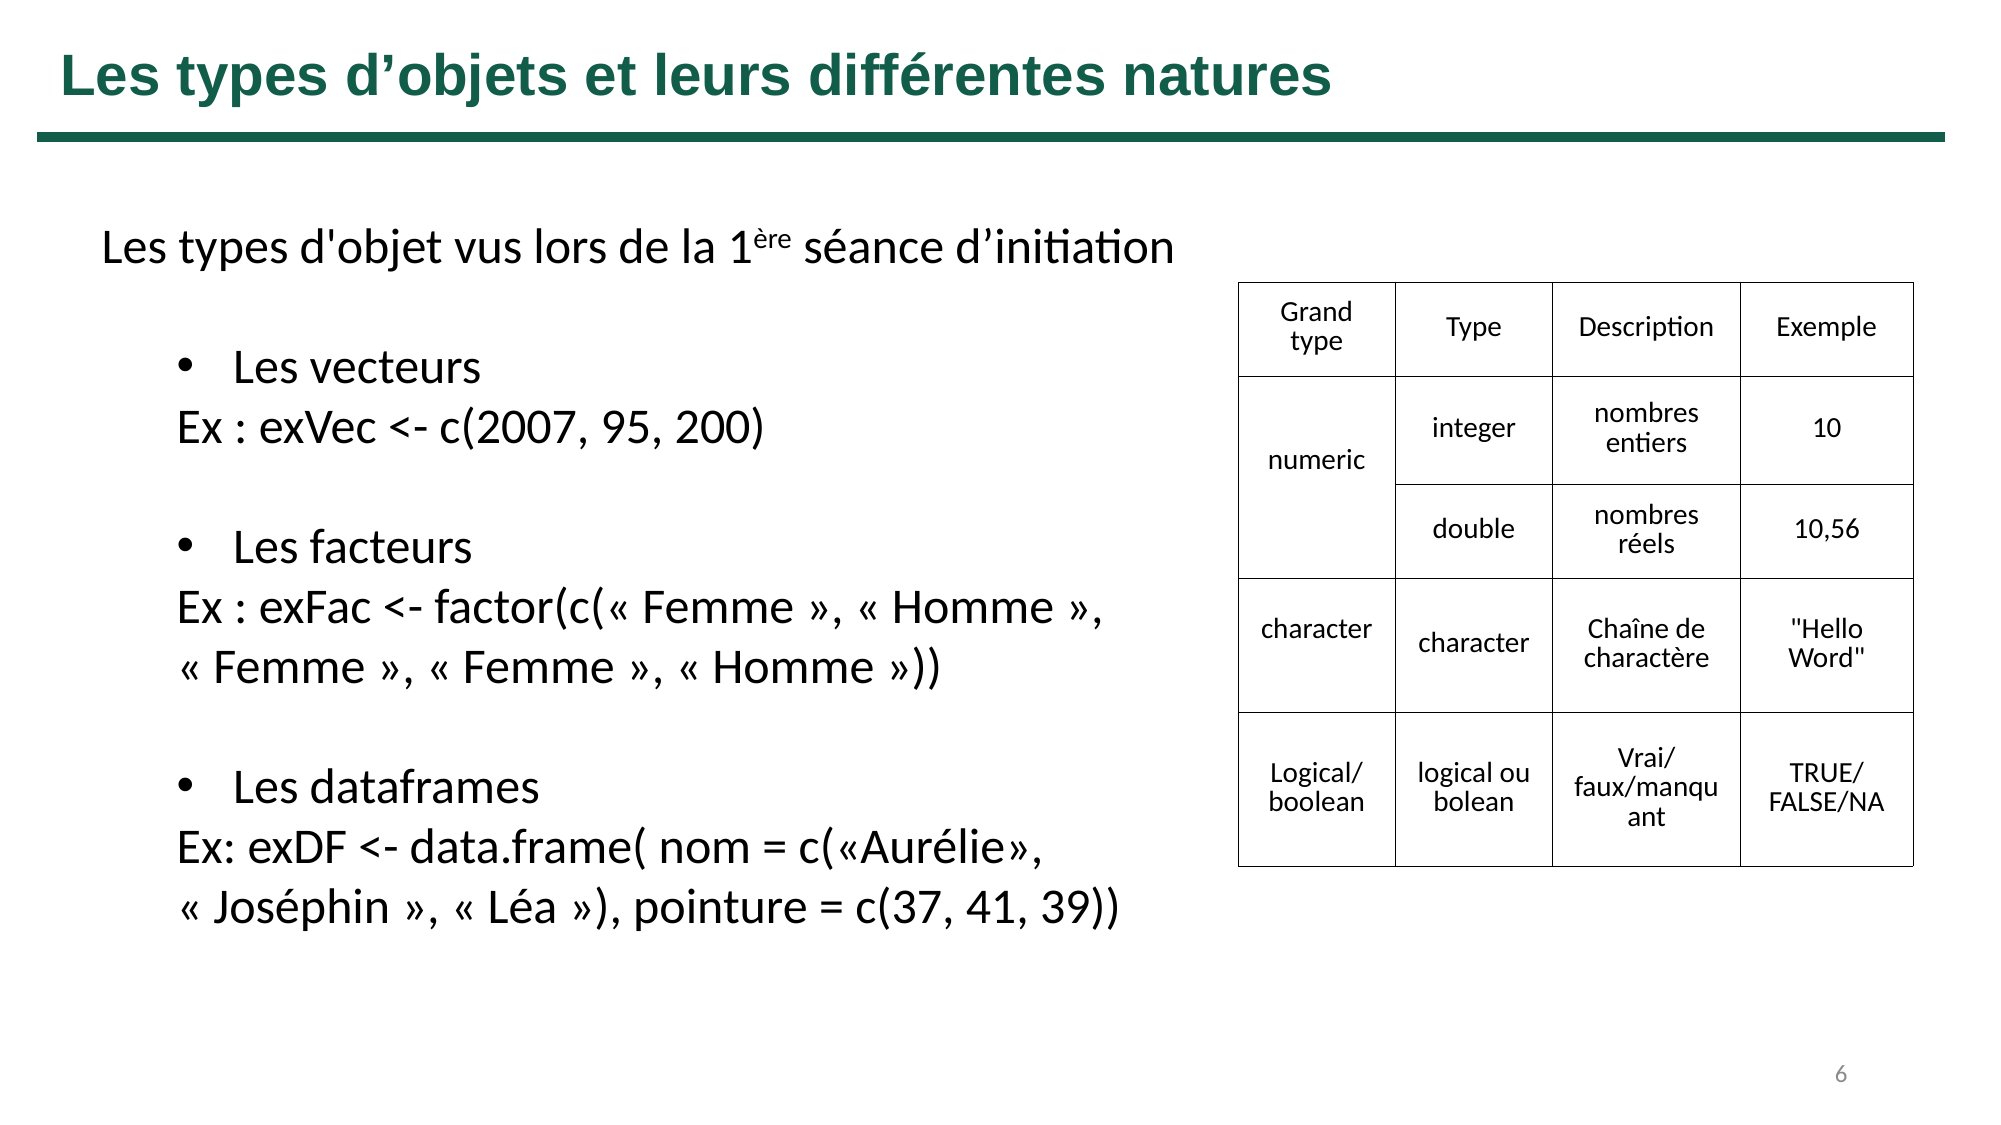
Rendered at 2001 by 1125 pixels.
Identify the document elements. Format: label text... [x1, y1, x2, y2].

table_cell character [1396, 579, 1552, 712]
table_cell TRUE/FALSE/NA [1741, 713, 1913, 866]
table_cell Chaîne de charactère [1553, 579, 1740, 712]
table_cell double [1396, 485, 1552, 578]
table_header Type [1396, 283, 1552, 376]
table_cell Logical/boolean [1239, 713, 1395, 866]
table_cell "Hello Word" [1741, 579, 1913, 712]
slide_number 6 [1412, 1042, 1863, 1103]
table_cell numeric [1239, 377, 1395, 578]
table_header Exemple [1741, 283, 1913, 376]
table_cell character [1239, 579, 1395, 712]
table_cell integer [1396, 377, 1552, 484]
text_box Les types d'objet vus lors de la 1ère séance d’initiation Les vecteurs Ex : exVec <- c(2007, 95, 200) Les facteurs Ex : exFac <- factor(c(« Femme », « Homme », « Femme », « Femme », « Homme »)) Les dataframes Ex: exDF <- data.frame( nom = c(«Aurélie», « Joséphin », « Léa »), pointure = c(37, 41, 39)) [86, 206, 1193, 942]
text_box [37, 132, 1945, 142]
text_box Les types d’objets et leurs différentes natures [45, 29, 1367, 115]
table_header Grand type [1239, 283, 1395, 376]
table_cell nombres entiers [1553, 377, 1740, 484]
table_cell nombres réels [1553, 485, 1740, 578]
table_cell Vrai/ faux/manquant [1553, 713, 1740, 866]
table_cell 10,56 [1741, 485, 1913, 578]
table_cell logical ou bolean [1396, 713, 1552, 866]
table_header Description [1553, 283, 1740, 376]
table_cell 10 [1741, 377, 1913, 484]
